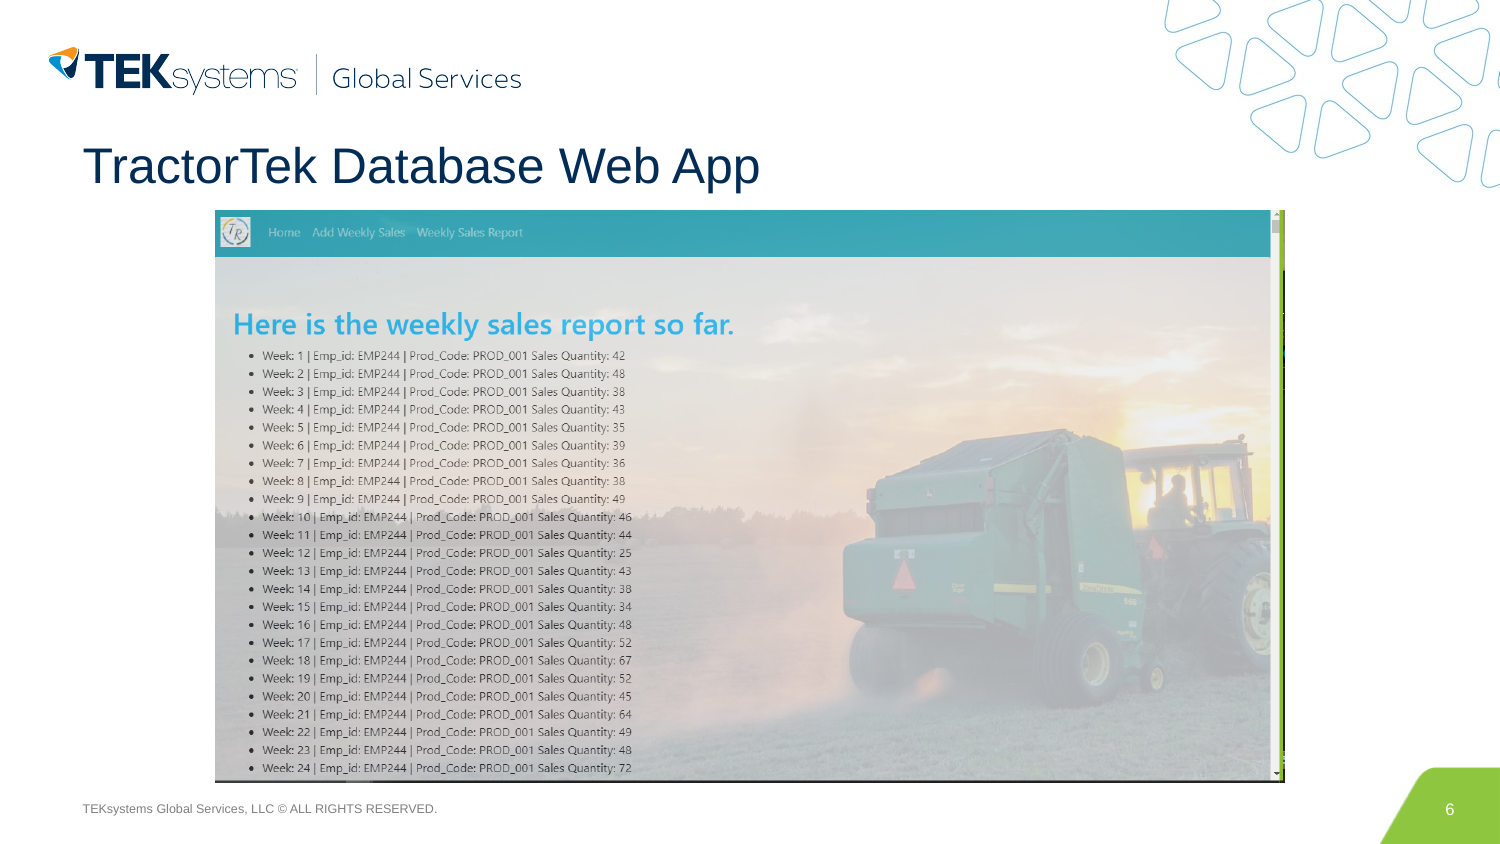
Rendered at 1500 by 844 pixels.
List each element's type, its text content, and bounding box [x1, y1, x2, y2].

title TractorTek Database Web App [82, 132, 1418, 203]
slide_number 6 [1402, 790, 1470, 827]
picture [0, 0, 1500, 844]
